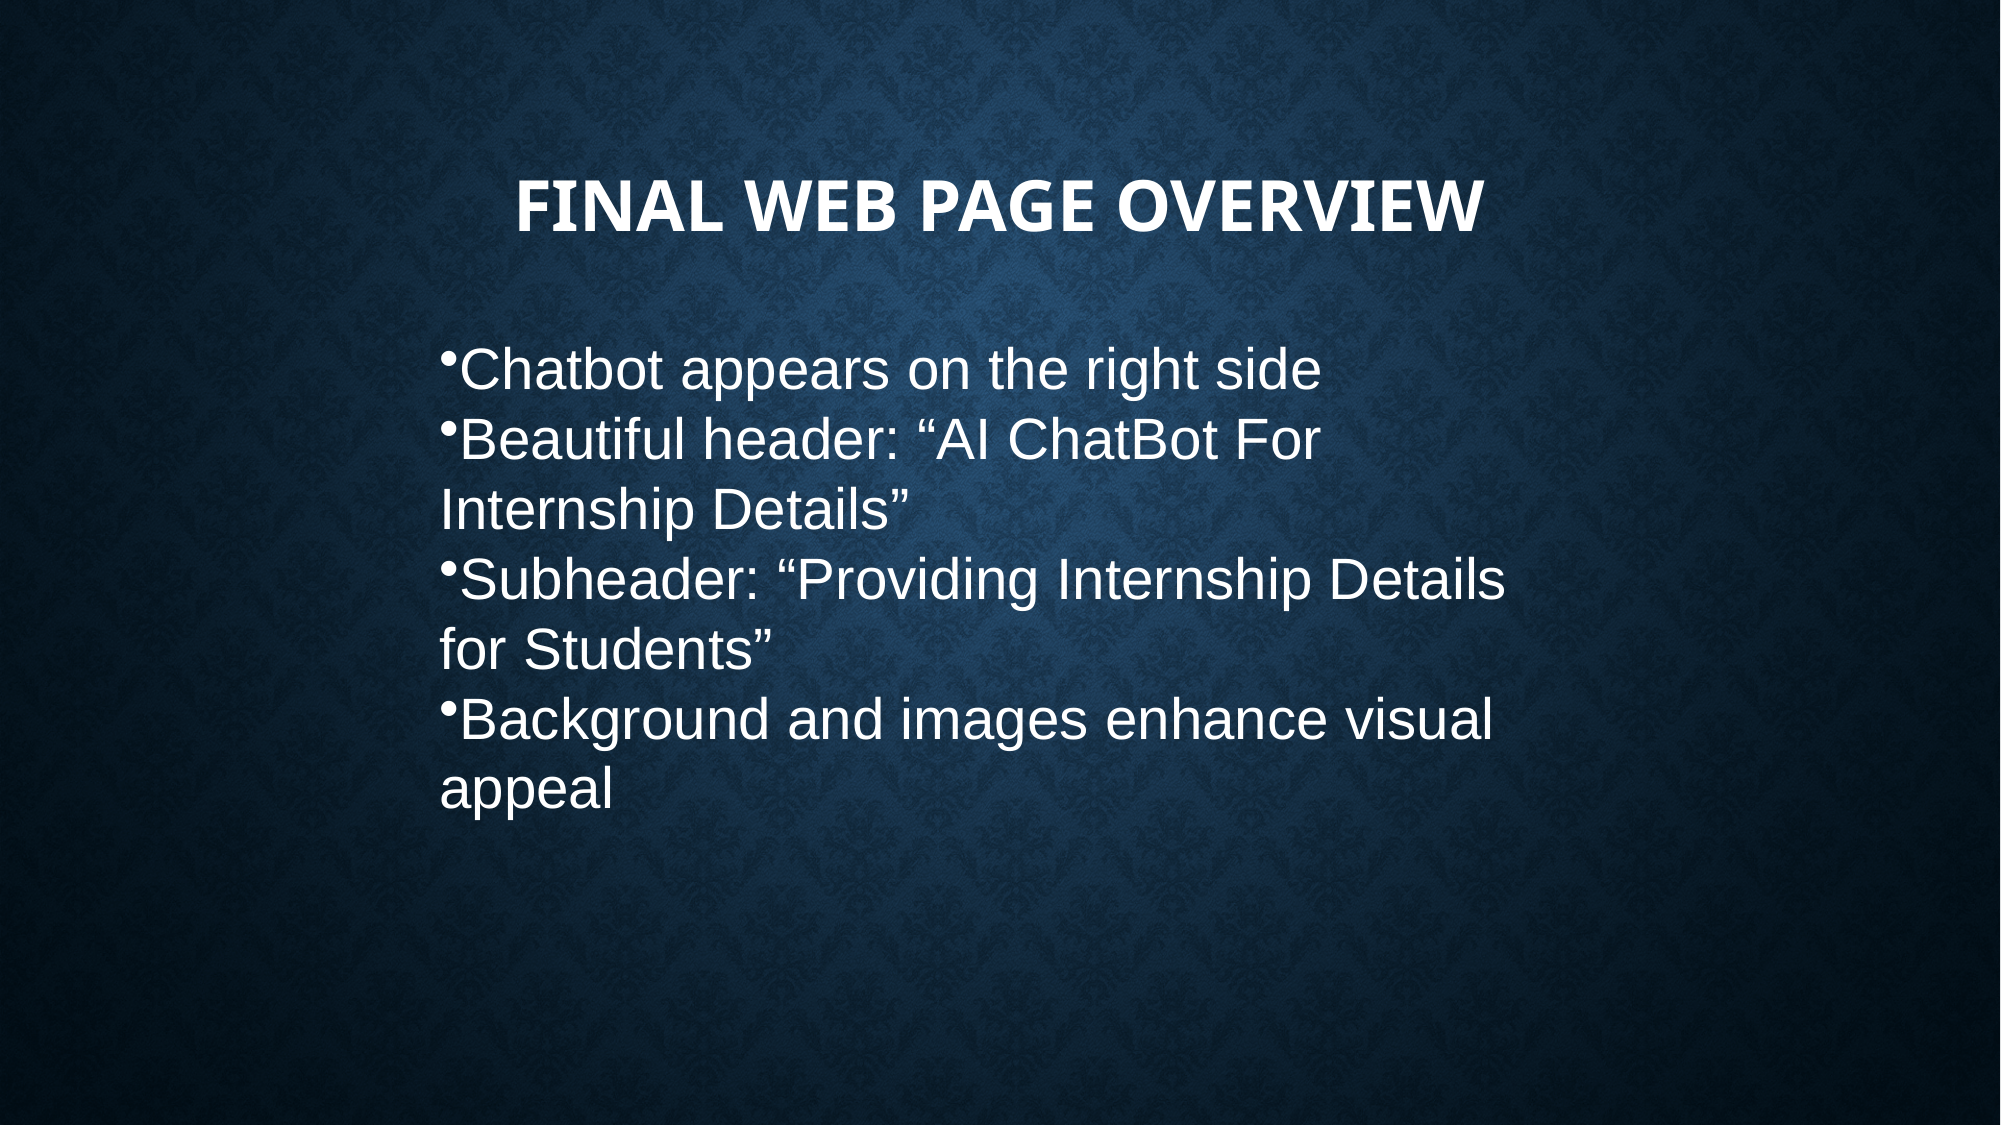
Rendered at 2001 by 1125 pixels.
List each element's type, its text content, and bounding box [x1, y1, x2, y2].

title Final Web Page Overview [149, 99, 1849, 318]
list Chatbot appears on the right side Beautiful header: “AI ChatBot For Internship Details” Subheader: “Providing Internship Details for Students” Background and images enhance visual appeal [424, 249, 1609, 903]
